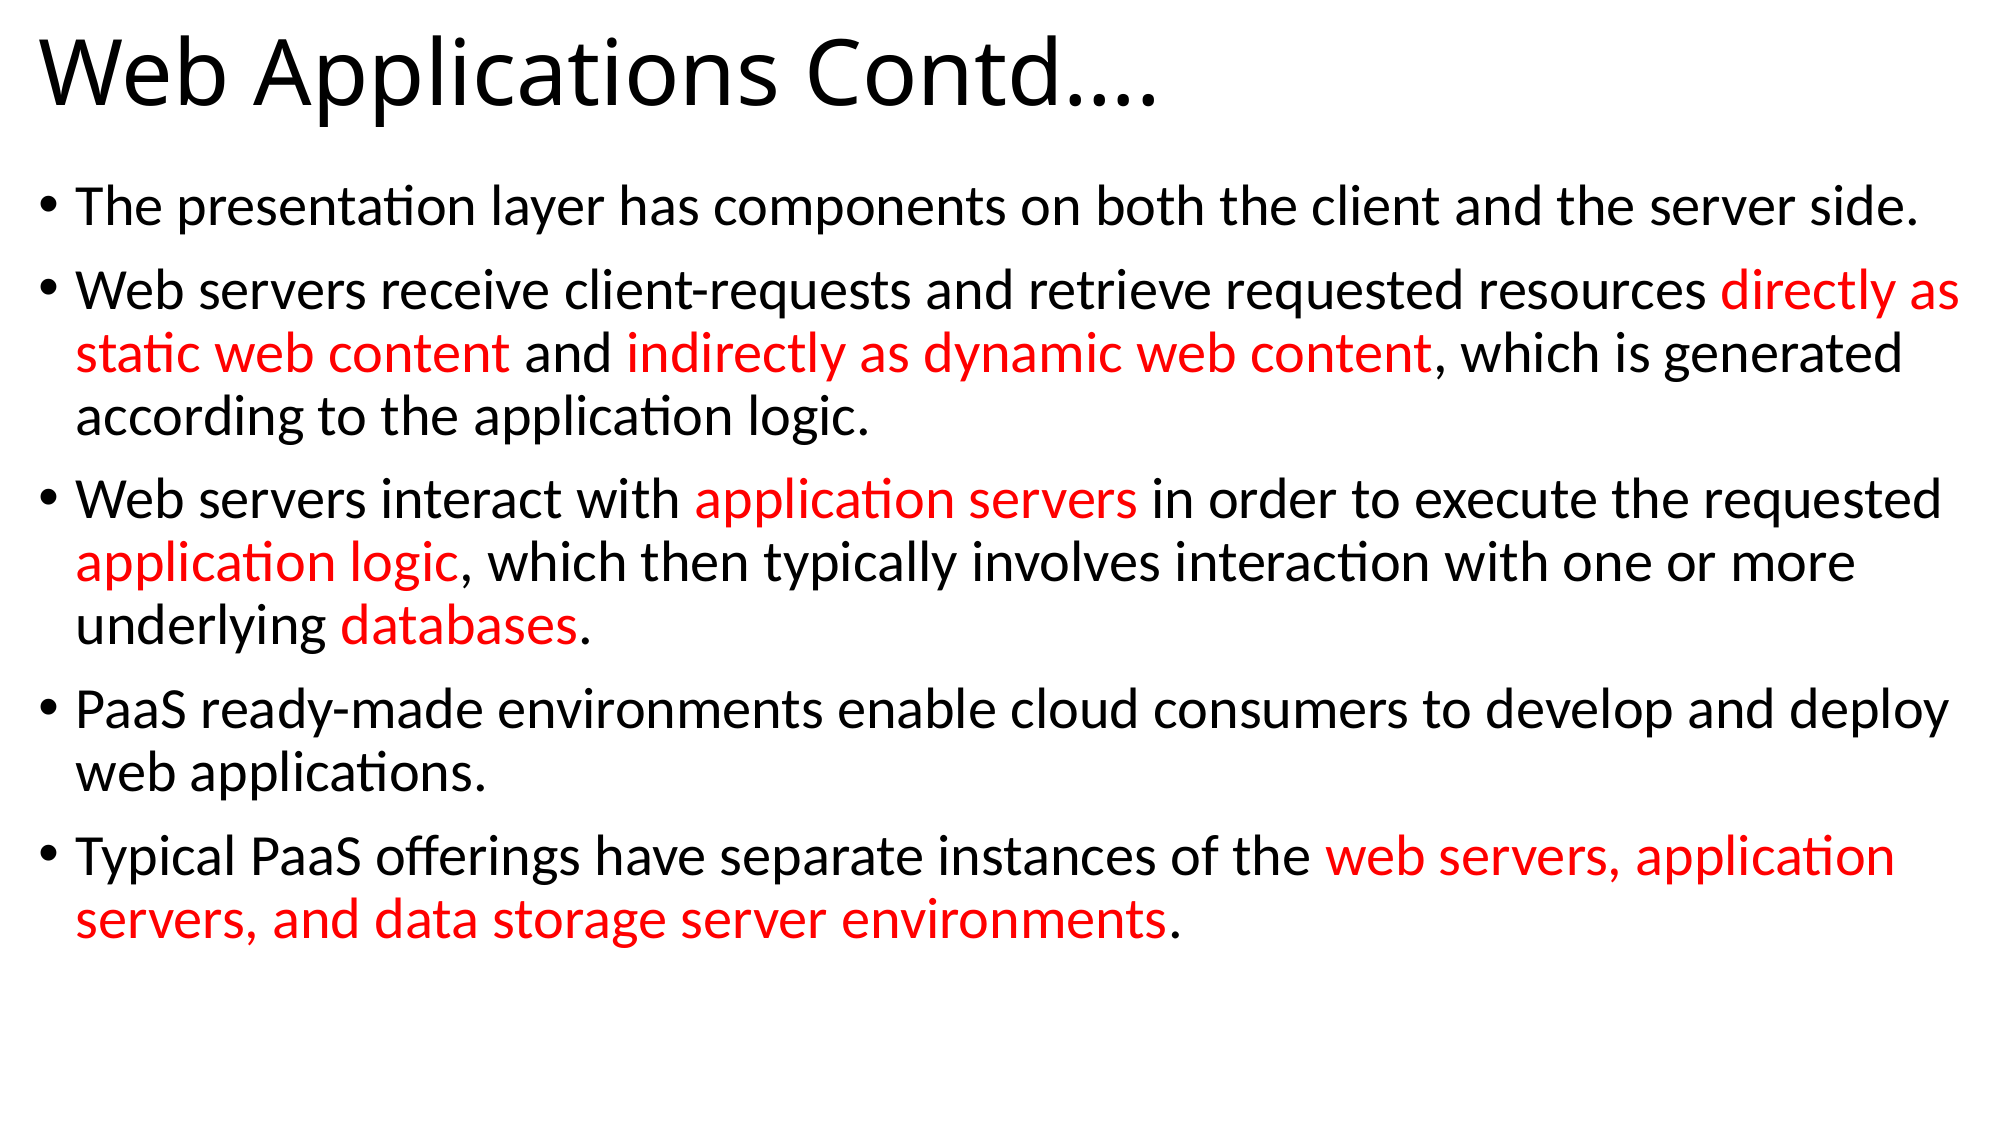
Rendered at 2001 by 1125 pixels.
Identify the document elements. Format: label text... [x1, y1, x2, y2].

list The presentation layer has components on both the client and the server side. Web servers receive client-requests and retrieve requested resources directly as static web content and indirectly as dynamic web content, which is generated according to the application logic. Web servers interact with application servers in order to execute the requested application logic, which then typically involves interaction with one or more underlying databases. PaaS ready-made environments enable cloud consumers to develop and deploy web applications. Typical PaaS offerings have separate instances of the web servers, application servers, and data storage server environments. [23, 167, 1988, 1114]
title Web Applications Contd…. [23, 11, 1988, 140]
